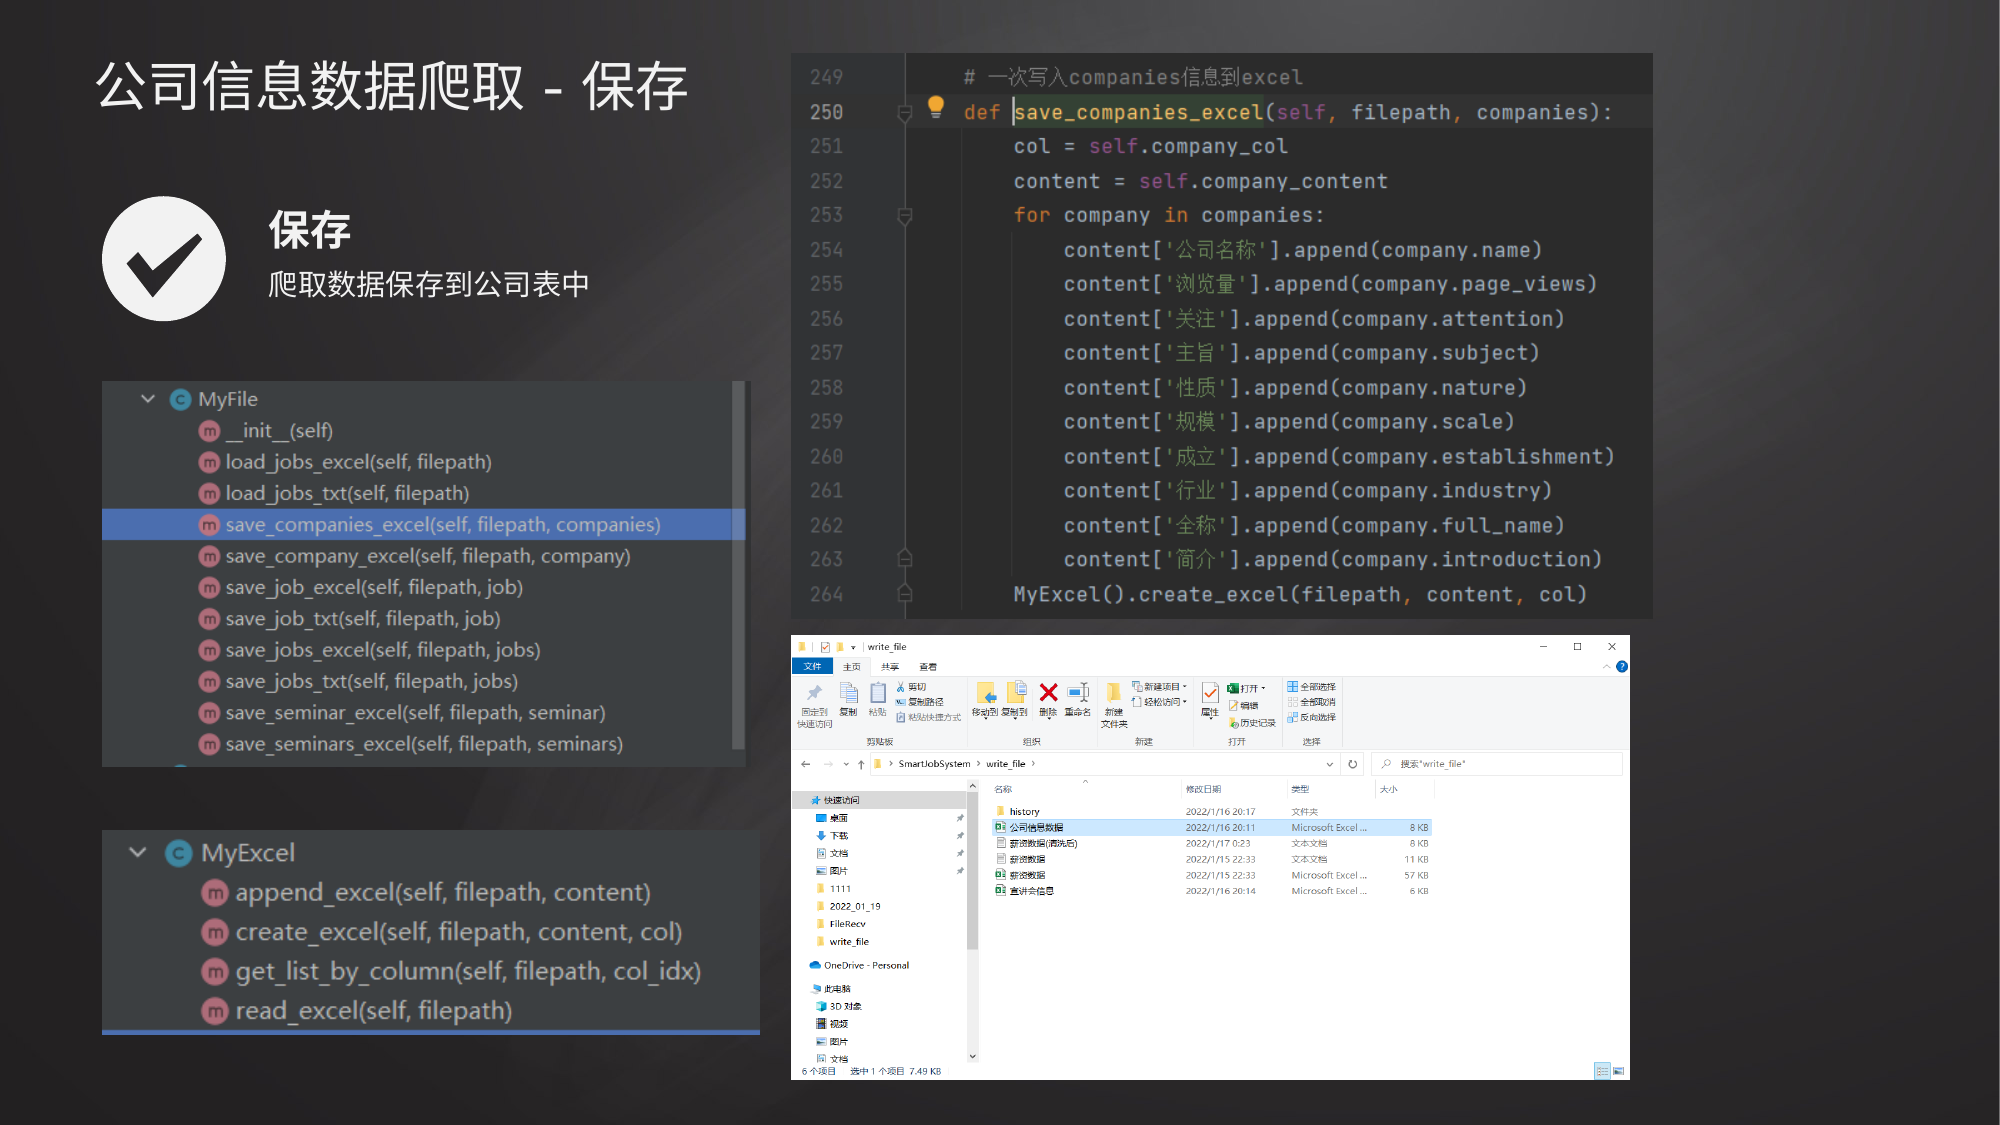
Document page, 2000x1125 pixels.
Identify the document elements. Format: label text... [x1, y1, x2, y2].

title 公司信息数据爬取-保存 [78, 45, 873, 126]
picture [0, 0, 2000, 1125]
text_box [101, 195, 785, 322]
